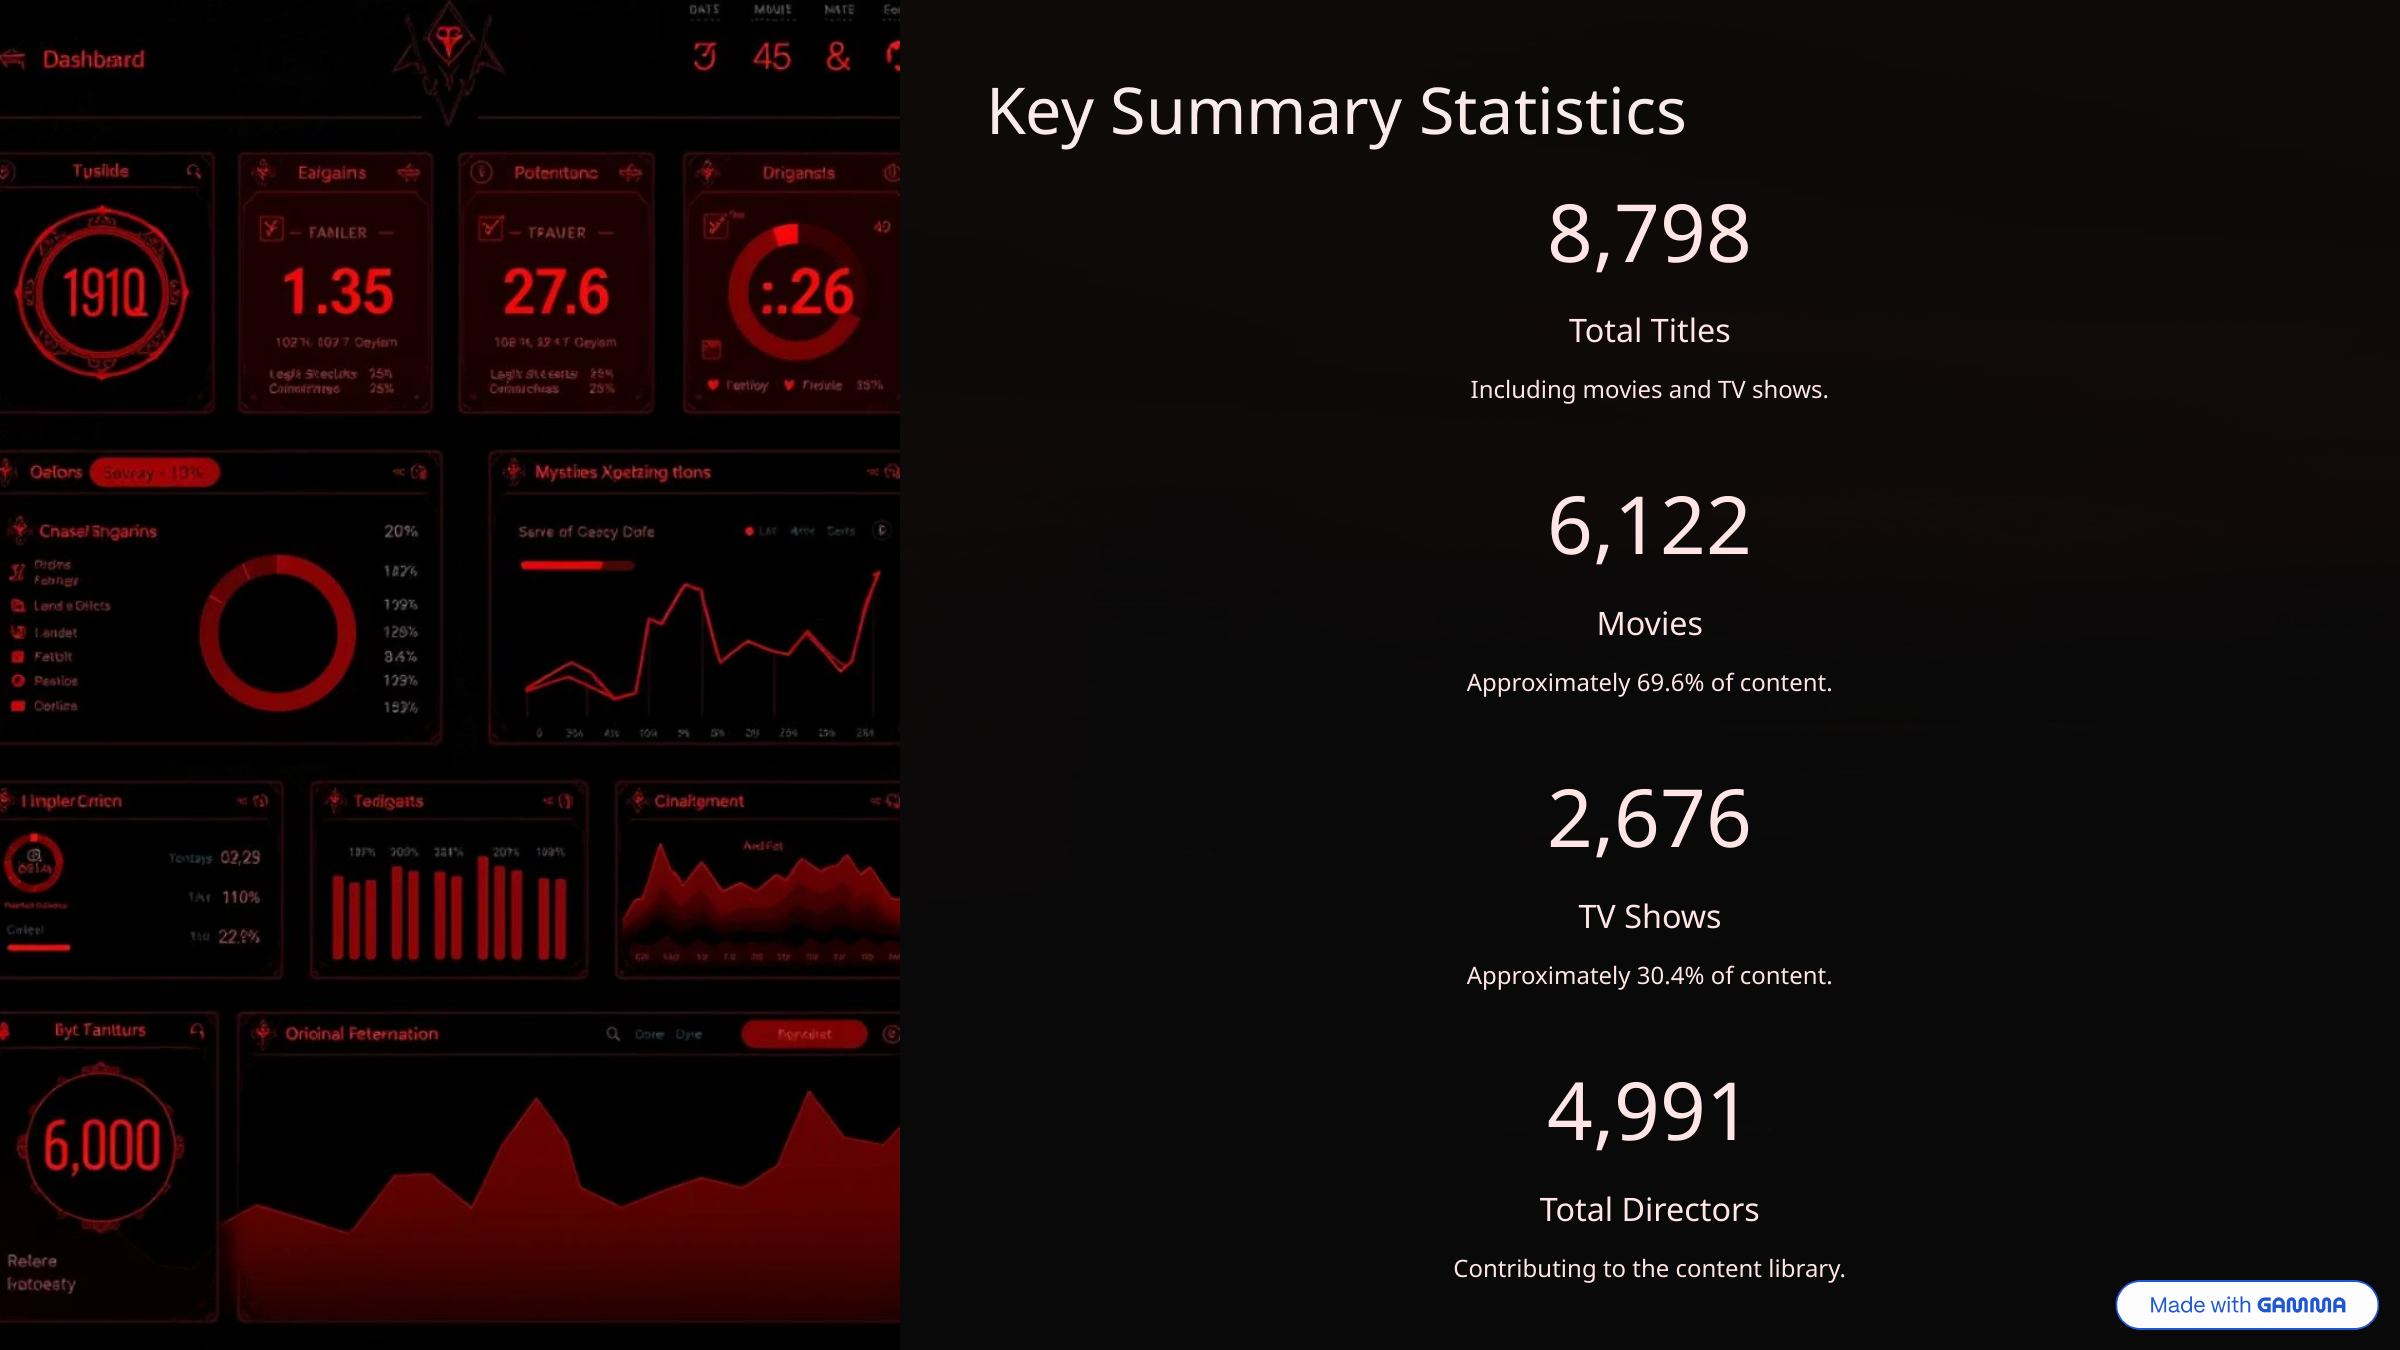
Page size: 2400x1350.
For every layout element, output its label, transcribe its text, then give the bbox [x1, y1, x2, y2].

text_box 4,991 [986, 1076, 2314, 1158]
text_box 6,122 [986, 490, 2314, 572]
text_box Movies [1488, 602, 1812, 643]
text_box Approximately 30.4% of content. [986, 950, 2314, 990]
picture [0, 0, 900, 1350]
text_box Approximately 69.6% of content. [986, 657, 2314, 698]
picture [2106, 1271, 2389, 1339]
text_box 8,798 [986, 197, 2314, 280]
text_box 2,676 [986, 783, 2314, 865]
text_box Including movies and TV shows. [986, 365, 2314, 405]
text_box TV Shows [1488, 895, 1812, 936]
text_box Total Directors [1488, 1188, 1812, 1229]
text_box Contributing to the content library. [986, 1243, 2314, 1283]
text_box Total Titles [1488, 309, 1812, 351]
text_box Key Summary Statistics [986, 67, 1915, 149]
